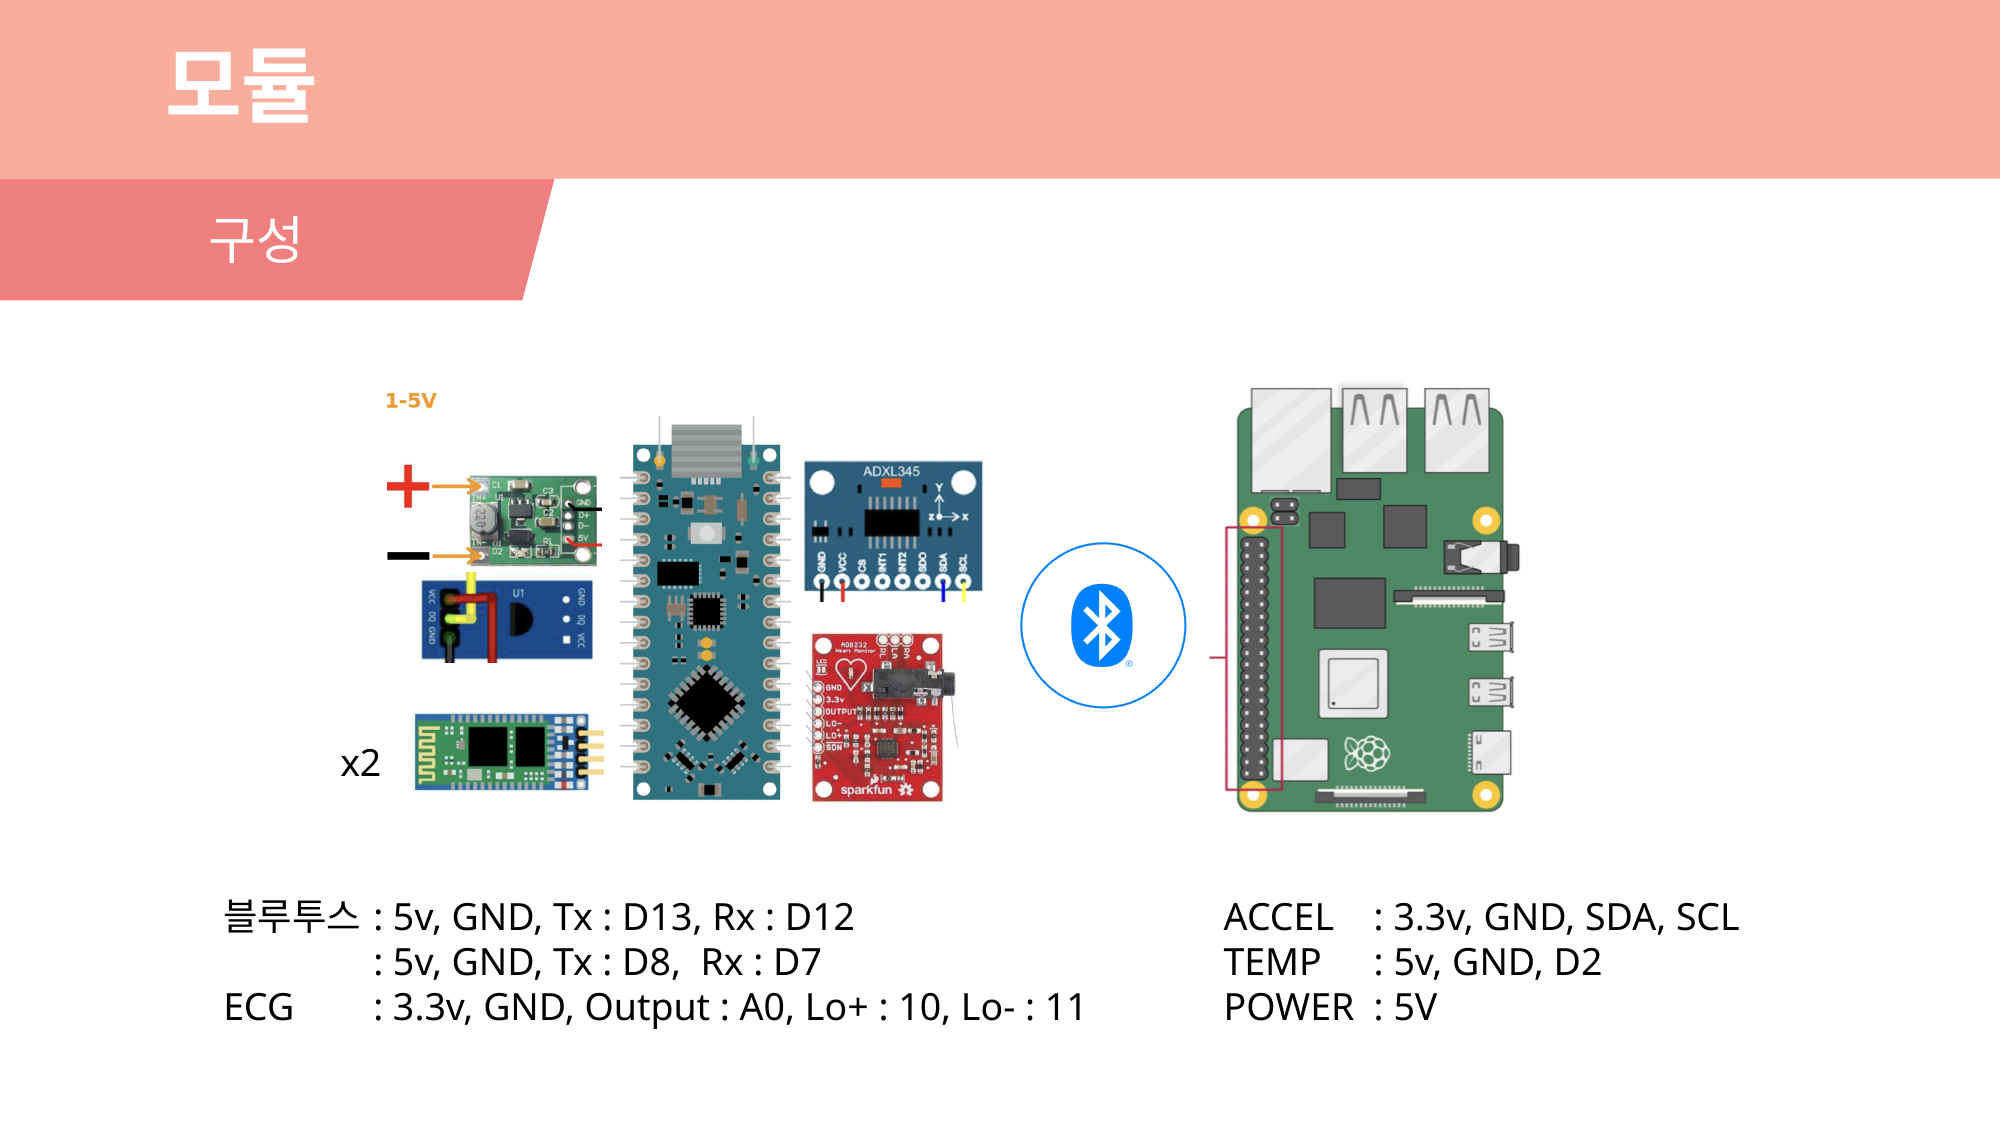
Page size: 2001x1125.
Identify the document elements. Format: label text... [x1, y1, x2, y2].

picture [1014, 537, 1188, 711]
picture [384, 384, 604, 849]
picture [1209, 373, 1541, 830]
text_box 블루투스 : 5v, GND, Tx : D13, Rx : D12 : 5v, GND, Tx : D8, Rx : D7 ECG : 3.3v, GND, Output : A0, Lo+ : 10, Lo- : 11 [208, 885, 1209, 1036]
text_box [0, 177, 556, 302]
picture [794, 453, 988, 602]
text_box ACCEL : 3.3v, GND, SDA, SCL TEMP : 5v, GND, D2 POWER : 5V [1209, 885, 2000, 1036]
title 모듈 [0, 0, 2000, 179]
text_box 구성 [55, 200, 458, 278]
text_box x2 [325, 731, 411, 792]
picture [806, 627, 958, 807]
picture [620, 416, 791, 809]
